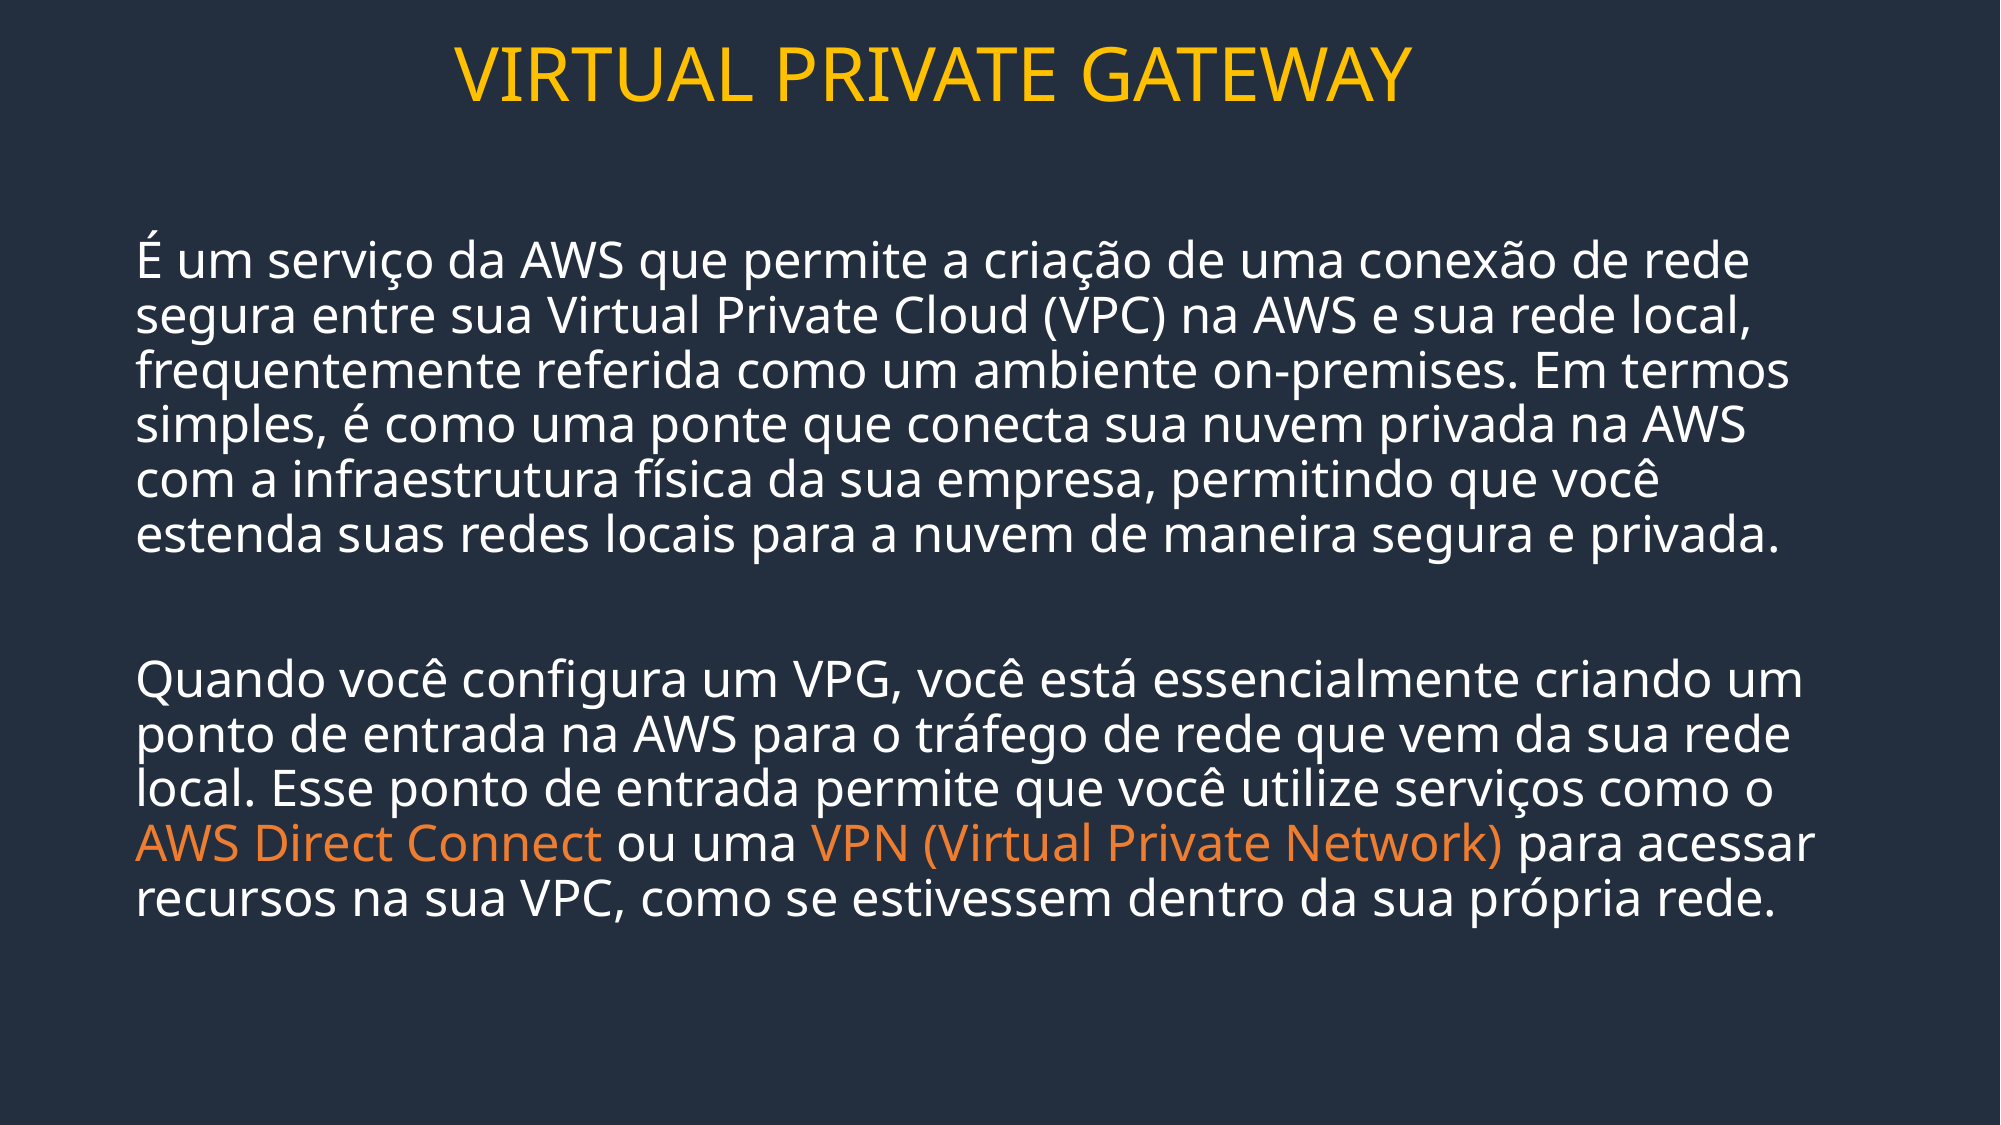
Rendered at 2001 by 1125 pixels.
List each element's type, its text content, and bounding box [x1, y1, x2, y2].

list É um serviço da AWS que permite a criação de uma conexão de rede segura entre sua Virtual Private Cloud (VPC) na AWS e sua rede local, frequentemente referida como um ambiente on-premises. Em termos simples, é como uma ponte que conecta sua nuvem privada na AWS com a infraestrutura física da sua empresa, permitindo que você estenda suas redes locais para a nuvem de maneira segura e privada. Quando você configura um VPG, você está essencialmente criando um ponto de entrada na AWS para o tráfego de rede que vem da sua rede local. Esse ponto de entrada permite que você utilize serviços como o AWS Direct Connect ou uma VPN (Virtual Private Network) para acessar recursos na sua VPC, como se estivessem dentro da sua própria rede. [120, 173, 1846, 1121]
text_box VIRTUAL PRIVATE GATEWAY [439, 18, 1627, 124]
